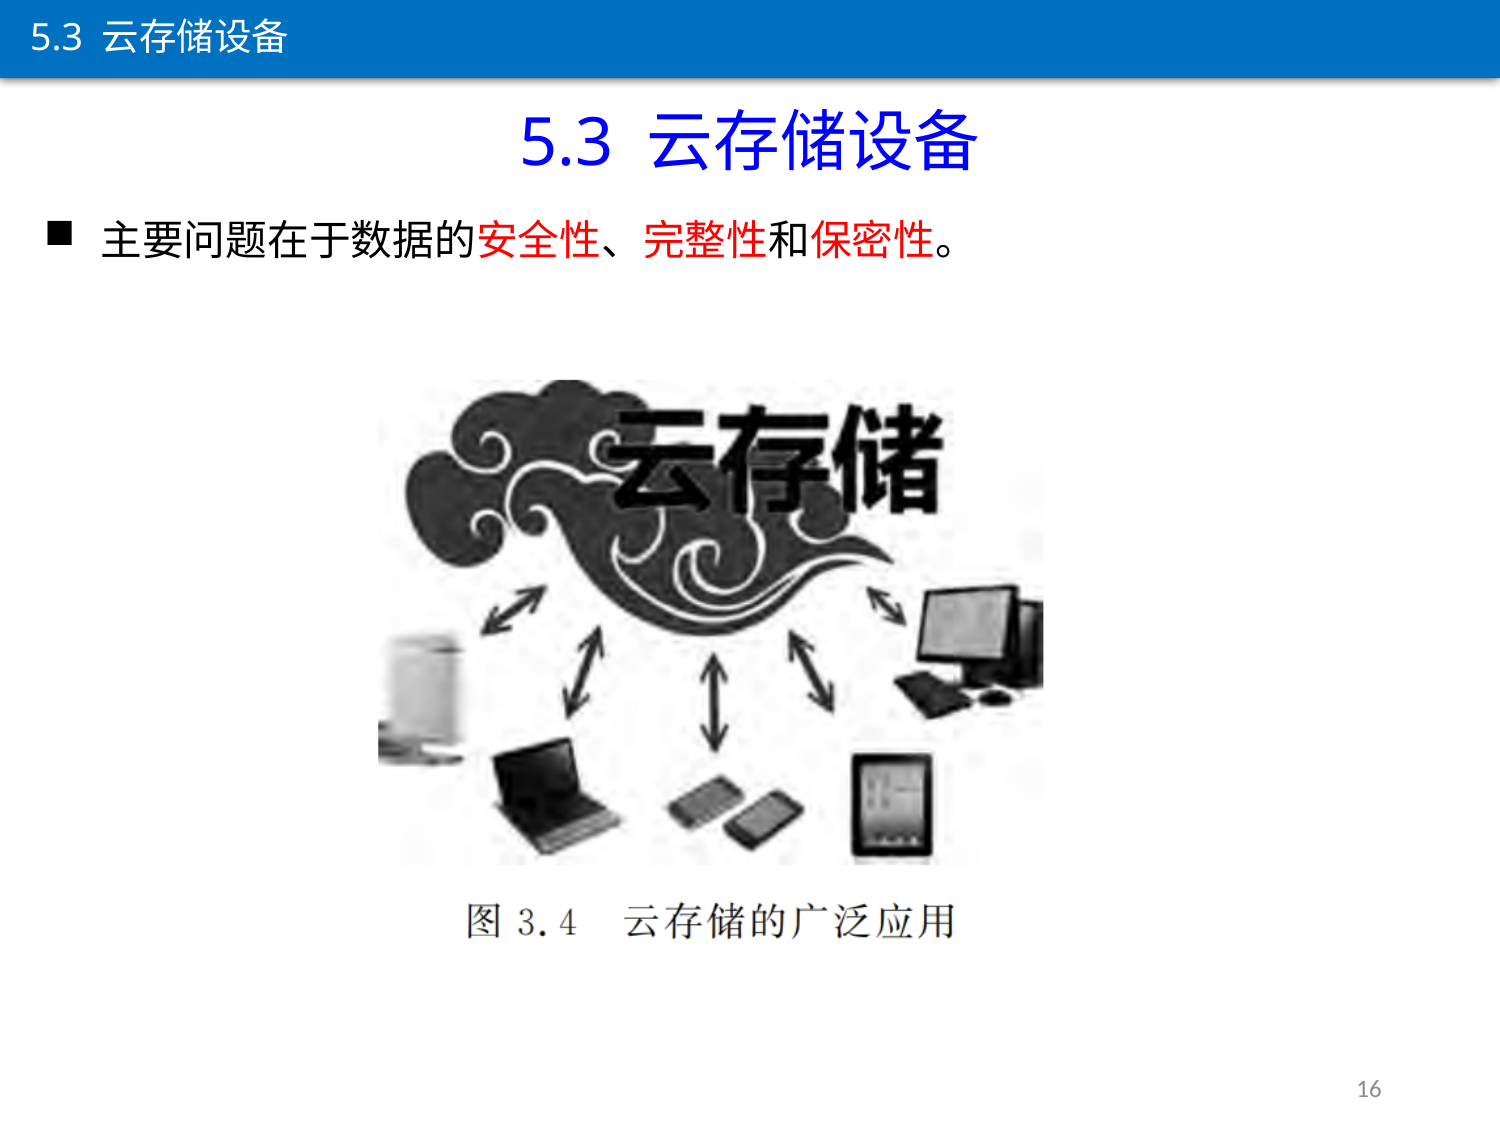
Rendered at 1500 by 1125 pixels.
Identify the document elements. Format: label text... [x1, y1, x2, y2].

text_box 5.3 云存储设备 [15, 5, 305, 66]
text_box 5.3 云存储设备 [0, 91, 1500, 187]
picture [360, 367, 1088, 957]
text_box [0, 0, 1500, 79]
text_box 主要问题在于数据的安全性、完整性和保密性。 [29, 196, 1459, 271]
slide_number 16 [1059, 1057, 1397, 1118]
